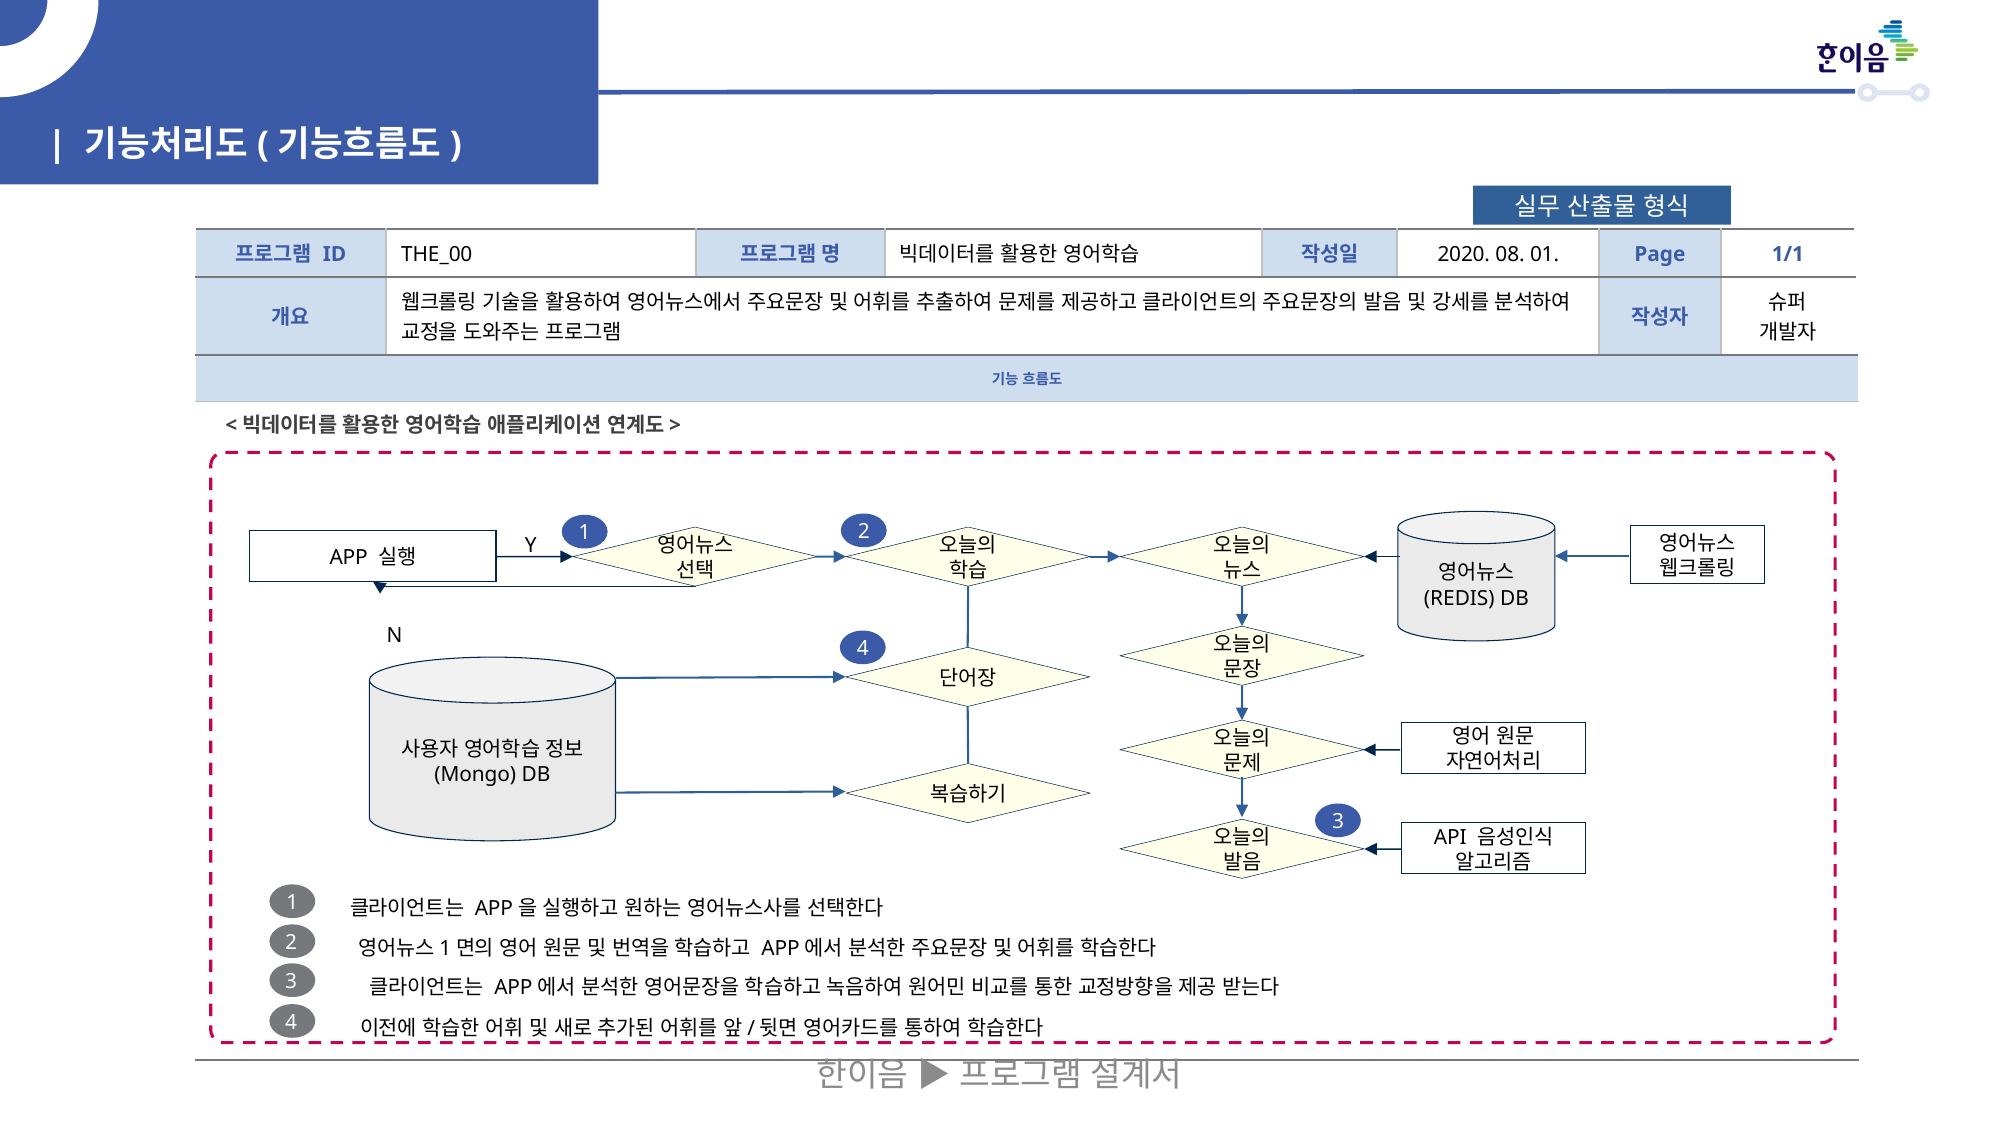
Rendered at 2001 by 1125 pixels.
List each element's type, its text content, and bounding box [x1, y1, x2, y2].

table_cell [1317, 402, 1858, 1059]
table_header 프로그램 ID [196, 230, 385, 276]
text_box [210, 398, 1836, 1045]
text_box | 기능처리도(기능흐름도) [32, 113, 494, 163]
table_cell 개요 [196, 278, 385, 354]
table_header 프로그램 명 [697, 230, 884, 276]
table_cell 작성자 [1600, 278, 1720, 354]
table_cell 웹크롤링 기술을 활용하여 영어뉴스에서 주요문장 및 어휘를 추출하여 문제를 제공하고 클라이언트의 주요문장의 발음 및 강세를 분석하여 교정을 도와주는 프로그램 [387, 278, 1598, 354]
picture [1807, 12, 1931, 105]
text_box 실무 산출물 형식 [1472, 184, 1732, 226]
table_header 2020. 08. 01. [1398, 230, 1598, 276]
table_header Page [1600, 230, 1720, 276]
table_header 기능 흐름도 [196, 356, 1858, 401]
text_box [0, 0, 99, 98]
text_box [0, 0, 600, 186]
table_header 1/1 [1722, 230, 1854, 276]
table_header THE_00 [387, 230, 695, 276]
table_header 작성일 [1263, 230, 1396, 276]
footer 한이음 ▶ 프로그램 설계서 [683, 1056, 1317, 1103]
table_header 빅데이터를 활용한 영어학습 [886, 230, 1261, 276]
table_cell 슈퍼 개발자 [1722, 278, 1854, 354]
table_cell [196, 402, 683, 1059]
